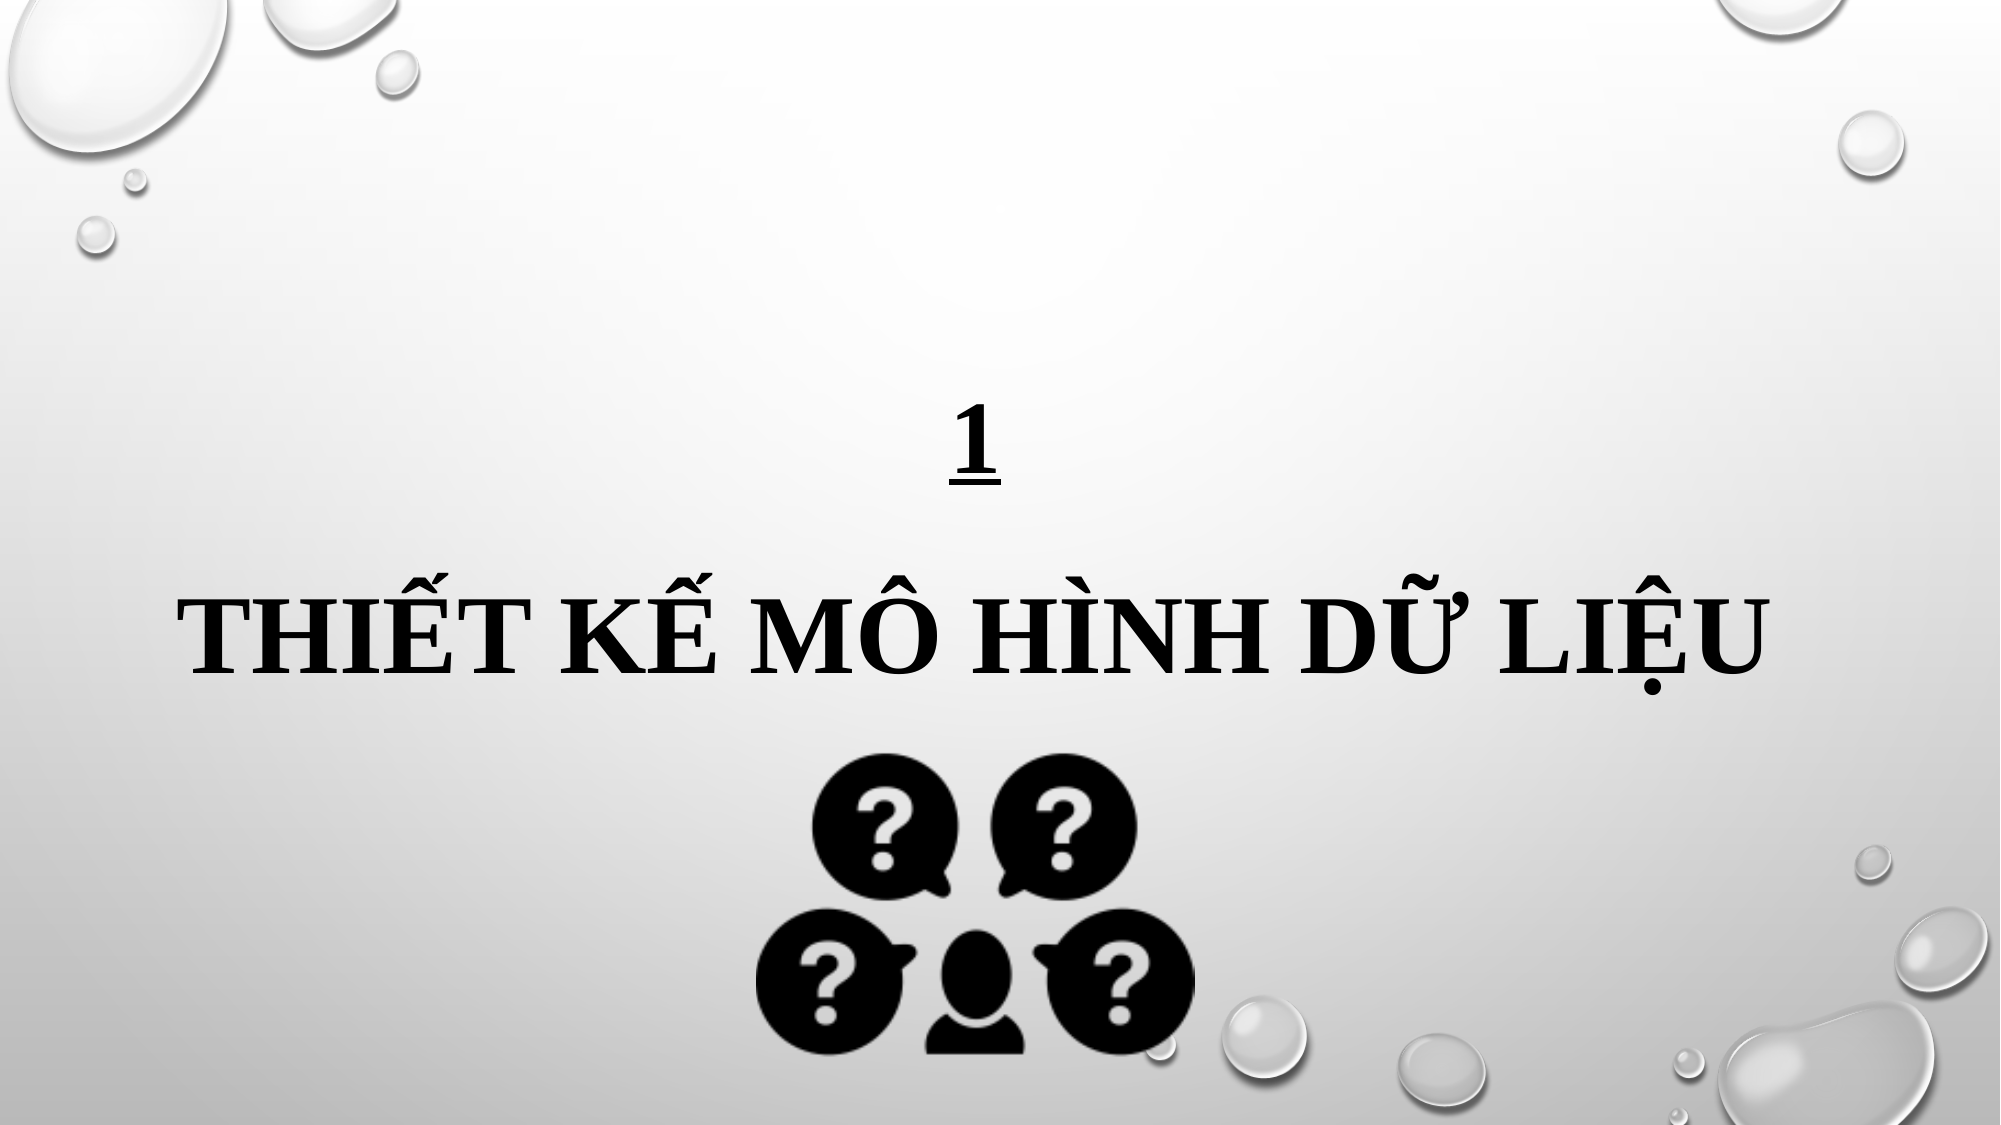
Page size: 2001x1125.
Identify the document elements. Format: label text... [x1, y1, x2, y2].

picture [0, 0, 2000, 1125]
title 1 THIẾT KẾ MÔ HÌNH DỮ LIỆU [125, 257, 1826, 746]
